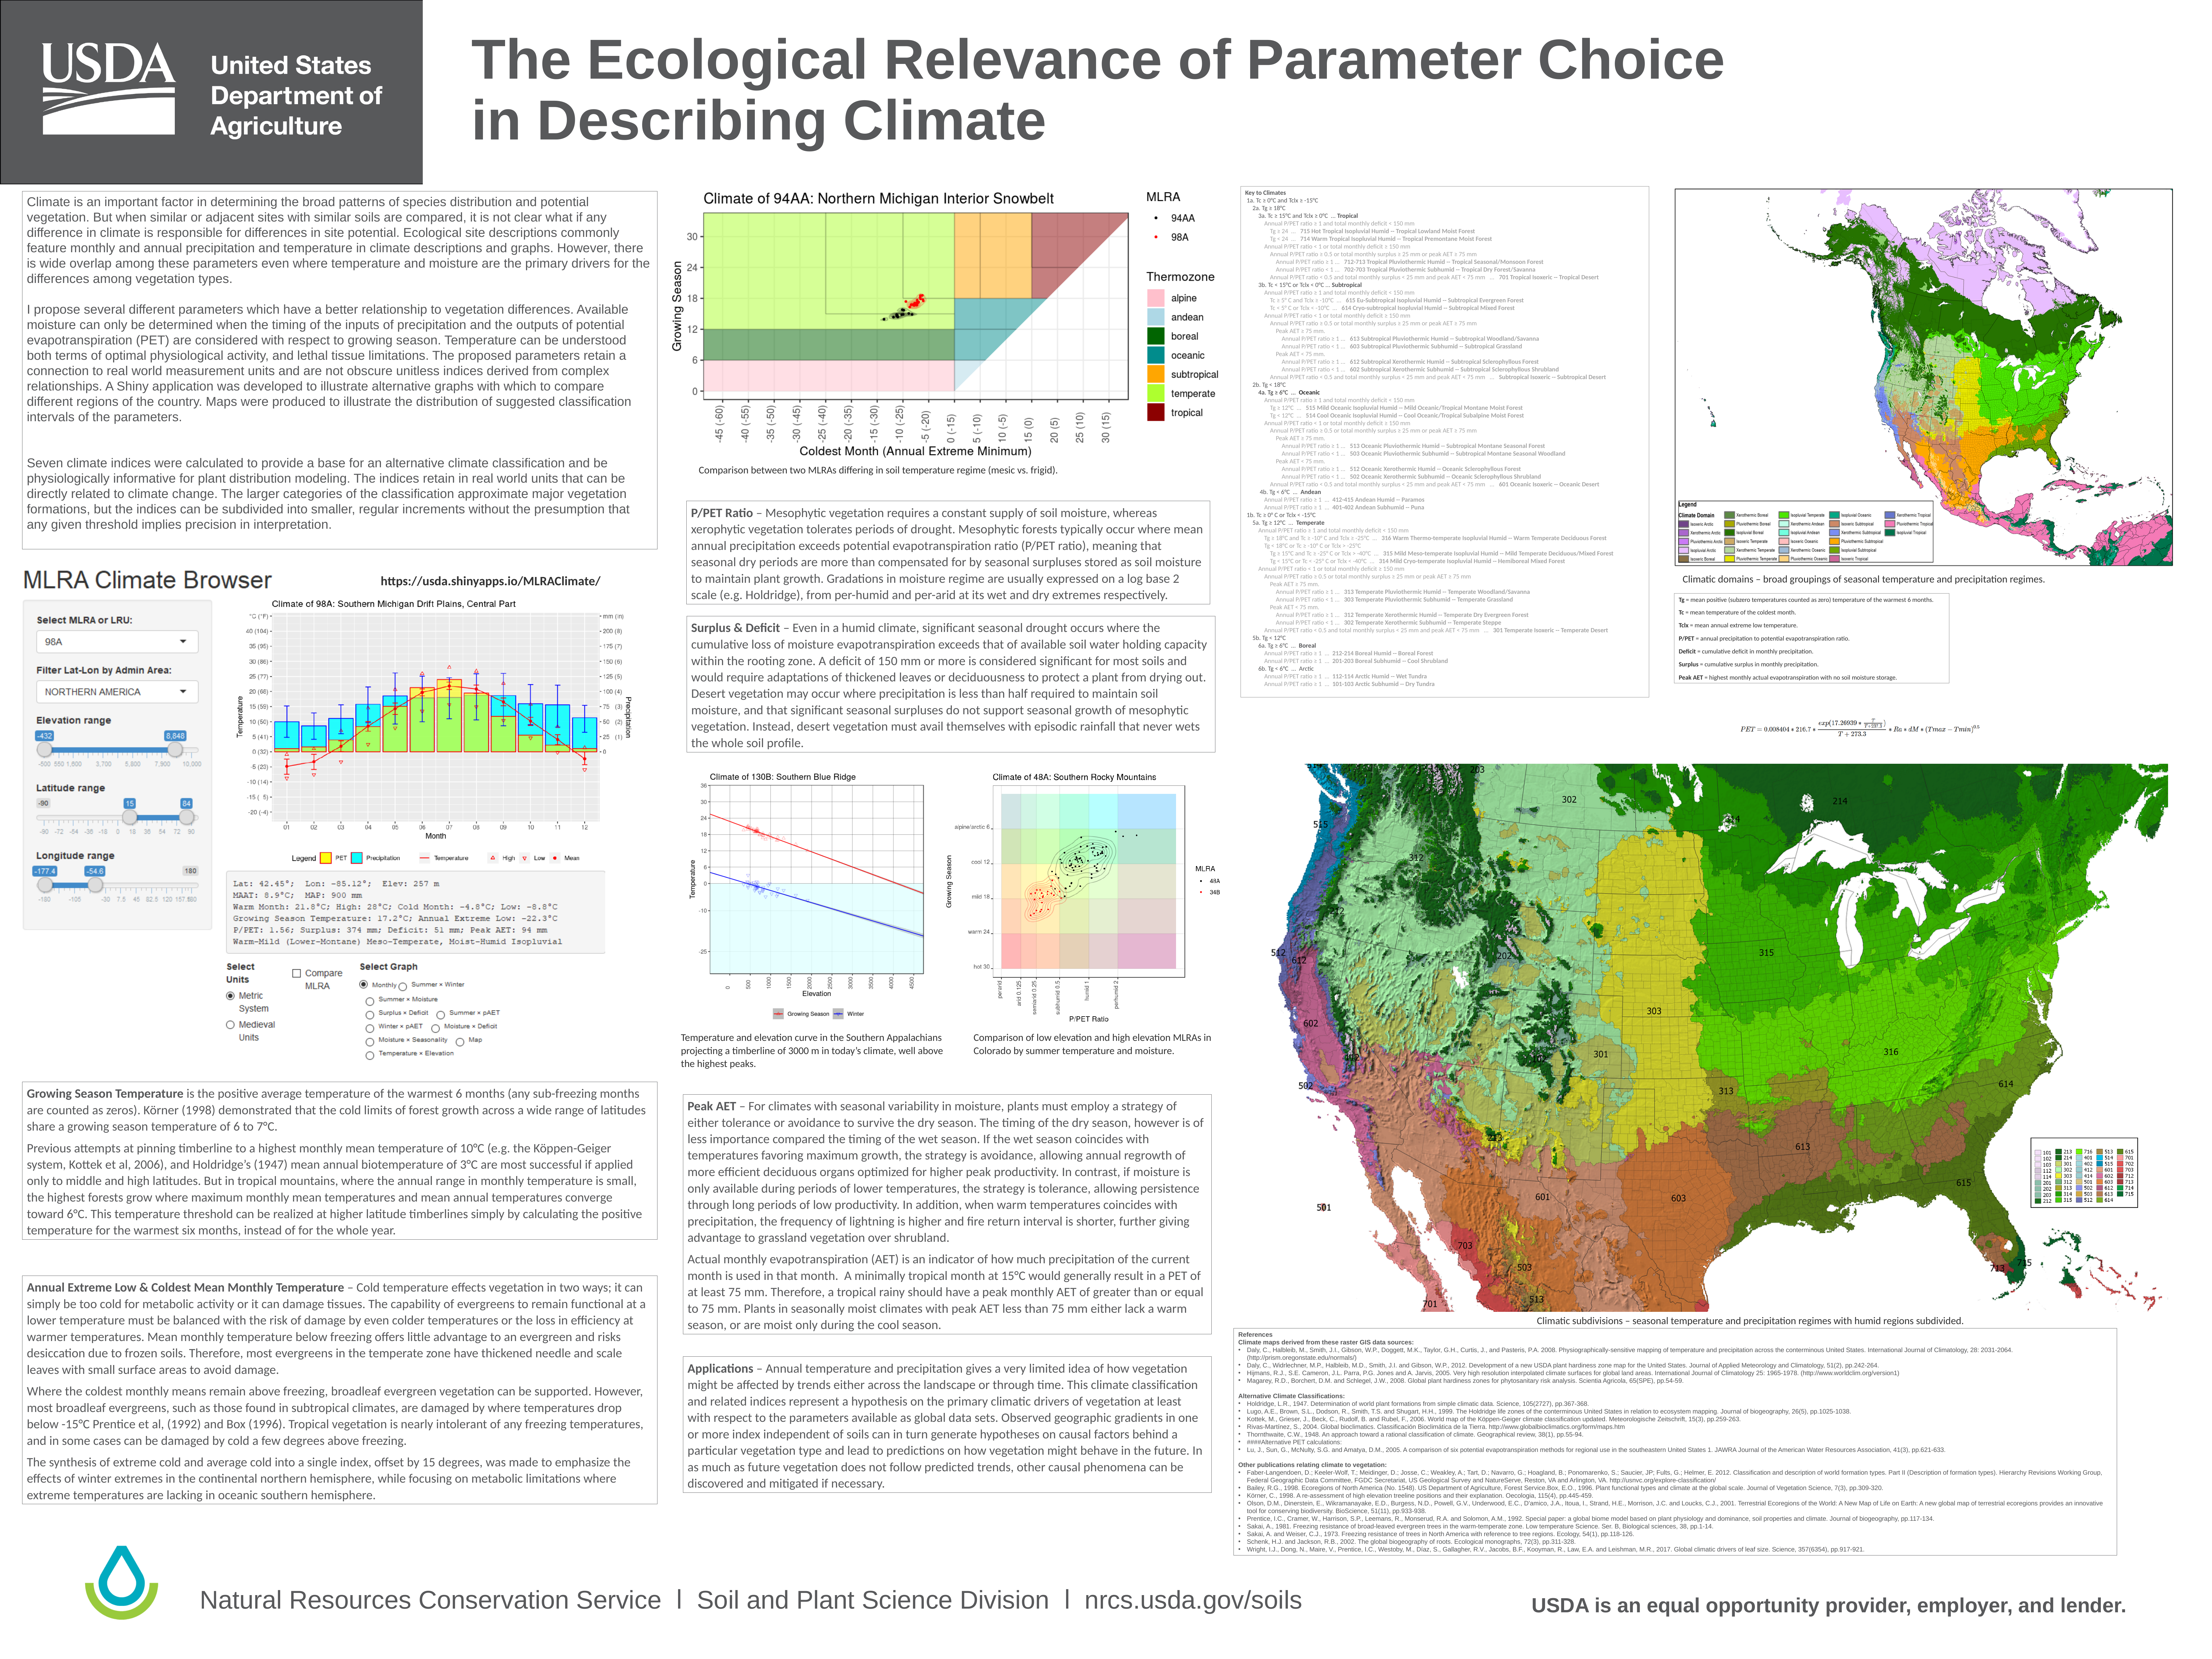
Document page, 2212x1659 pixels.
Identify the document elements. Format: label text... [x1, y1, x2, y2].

picture [686, 770, 931, 1026]
text_box Key to Climates 1a. Tc ≥ 0°C and Tclx ≥ -15°C 2a. Tg ≥ 18°C 3a. Tc ≥ 15°C and Tclx ≥ 0°C ... Tropical Annual P/PET ratio ≥ 1 and total monthly deficit < 150 mm Tg ≥ 24 ... 715 Hot Tropical Isopluvial Humid -- Tropical Lowland Moist Forest Tg < 24 ... 714 Warm Tropical Isopluvial Humid -- Tropical Premontane Moist Forest Annual P/PET ratio < 1 or total monthly deficit ≥ 150 mm Annual P/PET ratio ≥ 0.5 or total monthly surplus ≥ 25 mm or peak AET ≥ 75 mm Annual P/PET ratio ≥ 1 ... 712-713 Tropical Pluviothermic Humid -- Tropical Seasonal/Monsoon Forest Annual P/PET ratio < 1 ... 702-703 Tropical Pluviothermic Subhumid -- Tropical Dry Forest/Savanna Annual P/PET ratio < 0.5 and total monthly surplus < 25 mm and peak AET < 75 mm ... 701 Tropical Isoxeric -- Tropical Desert 3b. Tc < 15°C or Tclx < 0°C ... Subtropical Annual P/PET ratio ≥ 1 and total monthly deficit < 150 mm Tc ≥ 5° C and Tclx ≥ -10°C ... 615 Eu-Subtropical Isopluvial Humid -- Subtropical Evergreen Forest Tc < 5° C or Tclx < -10°C ... 614 Cryo-subtropical Isopluvial Humid -- Subtropical Mixed Forest Annual P/PET ratio < 1 or total monthly deficit ≥ 150 mm Annual P/PET ratio ≥ 0.5 or total monthly surplus ≥ 25 mm or peak AET ≥ 75 mm Peak AET ≥ 75 mm. Annual P/PET ratio ≥ 1 ... 613 Subtropical Pluviothermic Humid -- Subtropical Woodland/Savanna Annual P/PET ratio < 1 ... 603 Subtropical Pluviothermic Subhumid -- Subtropical Grassland Peak AET < 75 mm. Annual P/PET ratio ≥ 1 ... 612 Subtropical Xerothermic Humid -- Subtropical Sclerophyllous Forest Annual P/PET ratio < 1 ... 602 Subtropical Xerothermic Subhumid -- Subtropical Sclerophyllous Shrubland Annual P/PET ratio < 0.5 and total monthly surplus < 25 mm and peak AET < 75 mm ... Subtropical Isoxeric -- Subtropical Desert 2b. Tg < 18°C 4a. Tg ≥ 6°C ... Oceanic Annual P/PET ratio ≥ 1 and total monthly deficit < 150 mm Tg ≥ 12°C ... 515 Mild Oceanic Isopluvial Humid -- Mild Oceanic/Tropical Montane Moist Forest Tg < 12°C ... 514 Cool Oceanic Isopluvial Humid -- Cool Oceanic/Tropical Subalpine Moist Forest Annual P/PET ratio < 1 or total monthly deficit ≥ 150 mm Annual P/PET ratio ≥ 0.5 or total monthly surplus ≥ 25 mm or peak AET ≥ 75 mm Peak AET ≥ 75 mm. Annual P/PET ratio ≥ 1 ... 513 Oceanic Pluviothermic Humid -- Subtropical Montane Seasonal Forest Annual P/PET ratio < 1 ... 503 Oceanic Pluviothermic Subhumid -- Subtropical Montane Seasonal Woodland Peak AET < 75 mm. Annual P/PET ratio ≥ 1 ... 512 Oceanic Xerothermic Humid -- Oceanic Sclerophyllous Forest Annual P/PET ratio < 1 ... 502 Oceanic Xerothermic Subhumid -- Oceanic Sclerophyllous Shrubland Annual P/PET ratio < 0.5 and total monthly surplus < 25 mm and peak AET < 75 mm ... 601 Oceanic Isoxeric -- Oceanic Desert 4b. Tg < 6°C ... Andean Annual P/PET ratio ≥ 1 ... 412-415 Andean Humid -- Paramos Annual P/PET ratio ≥ 1 ... 401-402 Andean Subhumid -- Puna 1b. Tc ≥ 0° C or Tclx < -15°C 5a. Tg ≥ 12°C ... Temperate Annual P/PET ratio ≥ 1 and total monthly deficit < 150 mm Tg ≥ 18°C and Tc ≥ -10° C and Tclx ≥ -25°C ... 316 Warm Thermo-temperate Isopluvial Humid -- Warm Temperate Deciduous Forest Tg < 18°C or Tc ≥ -10° C or Tclx > -25°C Tg ≥ 15°C and Tc ≥ -25° C or Tclx > -40°C ... 315 Mild Meso-temperate Isopluvial Humid -- Mild Temperate Deciduous/Mixed Forest Tg < 15°C or Tc < -25° C or Tclx < -40°C ... 314 Mild Cryo-temperate Isopluvial Humid -- Hemiboreal Mixed Forest Annual P/PET ratio < 1 or total monthly deficit ≥ 150 mm Annual P/PET ratio ≥ 0.5 or total monthly surplus ≥ 25 mm or peak AET ≥ 75 mm Peak AET ≥ 75 mm. Annual P/PET ratio ≥ 1 ... 313 Temperate Pluviothermic Humid -- Temperate Woodland/Savanna Annual P/PET ratio < 1 ... 303 Temperate Pluviothermic Subhumid -- Temperate Grassland Peak AET < 75 mm. Annual P/PET ratio ≥ 1 ... 312 Temperate Xerothermic Humid -- Temperate Dry Evergreen Forest Annual P/PET ratio < 1 ... 302 Temperate Xerothermic Subhumid -- Temperate Steppe Annual P/PET ratio < 0.5 and total monthly surplus < 25 mm and peak AET < 75 mm ... 301 Temperate Isoxeric -- Temperate Desert 5b. Tg < 12°C 6a. Tg ≥ 6°C ... Boreal Annual P/PET ratio ≥ 1 ... 212-214 Boreal Humid -- Boreal Forest Annual P/PET ratio ≥ 1 ... 201-203 Boreal Subhumid -- Cool Shrubland 6b. Tg < 6°C ... Arctic Annual P/PET ratio ≥ 1 ... 112-114 Arctic Humid -- Wet Tundra Annual P/PET ratio ≥ 1 ... 101-103 Arctic Subhumid -- Dry Tundra [1241, 186, 1649, 697]
text_box Climate is an important factor in determining the broad patterns of species distribution and potential vegetation. But when similar or adjacent sites with similar soils are compared, it is not clear what if any difference in climate is responsible for differences in site potential. Ecological site descriptions commonly feature monthly and annual precipitation and temperature in climate descriptions and graphs. However, there is wide overlap among these parameters even where temperature and moisture are the primary drivers for the differences among vegetation types. I propose several different parameters which have a better relationship to vegetation differences. Available moisture can only be determined when the timing of the inputs of precipitation and the outputs of potential evapotranspiration (PET) are considered with respect to growing season. Temperature can be understood both terms of optimal physiological activity, and lethal tissue limitations. The proposed parameters retain a connection to real world measurement units and are not obscure unitless indices derived from complex relationships. A Shiny application was developed to illustrate alternative graphs with which to compare different regions of the country. Maps were produced to illustrate the distribution of suggested classification intervals of the parameters. Seven climate indices were calculated to provide a base for an alternative climate classification and be physiologically informative for plant distribution modeling. The indices retain in real world units that can be directly related to climate change. The larger categories of the classification approximate major vegetation formations, but the indices can be subdivided into smaller, regular increments without the presumption that any given threshold implies precision in interpretation. [22, 191, 657, 549]
text_box Temperature and elevation curve in the Southern Appalachians projecting a timberline of 3000 m in today’s climate, well above the highest peaks. [676, 1028, 951, 1072]
picture [1665, 179, 2182, 579]
text_box References Climate maps derived from these raster GIS data sources: Daly, C., Halbleib, M., Smith, J.I., Gibson, W.P., Doggett, M.K., Taylor, G.H., Curtis, J., and Pasteris, P.A. 2008. Physiographically-sensitive mapping of temperature and precipitation across the conterminous United States. International Journal of Climatology, 28: 2031-2064. (http://prism.oregonstate.edu/normals/) Daly, C., Widrlechner, M.P., Halbleib, M.D., Smith, J.I. and Gibson, W.P., 2012. Development of a new USDA plant hardiness zone map for the United States. Journal of Applied Meteorology and Climatology, 51(2), pp.242-264. Hijmans, R.J., S.E. Cameron, J.L. Parra, P.G. Jones and A. Jarvis, 2005. Very high resolution interpolated climate surfaces for global land areas. International Journal of Climatology 25: 1965-1978. (http://www.worldclim.org/version1) Magarey, R.D., Borchert, D.M. and Schlegel, J.W., 2008. Global plant hardiness zones for phytosanitary risk analysis. Scientia Agricola, 65(SPE), pp.54-59. Alternative Climate Classifications: Holdridge, L.R., 1947. Determination of world plant formations from simple climatic data. Science, 105(2727), pp.367-368. Lugo, A.E., Brown, S.L., Dodson, R., Smith, T.S. and Shugart, H.H., 1999. The Holdridge life zones of the conterminous United States in relation to ecosystem mapping. Journal of biogeography, 26(5), pp.1025-1038. Kottek, M., Grieser, J., Beck, C., Rudolf, B. and Rubel, F., 2006. World map of the Köppen-Geiger climate classification updated. Meteorologische Zeitschrift, 15(3), pp.259-263. Rivas-Martínez, S., 2004. Global bioclimatics. Classificación Bioclimática de la Tierra. http://www.globalbioclimatics.org/form/maps.htm Thornthwaite, C.W., 1948. An approach toward a rational classification of climate. Geographical review, 38(1), pp.55-94. ####Alternative PET calculations: Lu, J., Sun, G., McNulty, S.G. and Amatya, D.M., 2005. A comparison of six potential evapotranspiration methods for regional use in the southeastern United States 1. JAWRA Journal of the American Water Resources Association, 41(3), pp.621-633. Other publications relating climate to vegetation: Faber-Langendoen, D.; Keeler-Wolf, T.; Meidinger, D.; Josse, C.; Weakley, A.; Tart, D.; Navarro, G.; Hoagland, B.; Ponomarenko, S.; Saucier, JP; Fults, G.; Helmer, E. 2012. Classification and description of world formation types. Part II (Description of formation types). Hierarchy Revisions Working Group, Federal Geographic Data Committee, FGDC Secretariat, US Geological Survey and NatureServe, Reston, VA and Arlington, VA. http://usnvc.org/explore-classification/ Bailey, R.G., 1998. Ecoregions of North America (No. 1548). US Department of Agriculture, Forest Service.Box, E.O., 1996. Plant functional types and climate at the global scale. Journal of Vegetation Science, 7(3), pp.309-320. Körner, C., 1998. A re-assessment of high elevation treeline positions and their explanation. Oecologia, 115(4), pp.445-459. Olson, D.M., Dinerstein, E., Wikramanayake, E.D., Burgess, N.D., Powell, G.V., Underwood, E.C., D'amico, J.A., Itoua, I., Strand, H.E., Morrison, J.C. and Loucks, C.J., 2001. Terrestrial Ecoregions of the World: A New Map of Life on Earth: A new global map of terrestrial ecoregions provides an innovative tool for conserving biodiversity. BioScience, 51(11), pp.933-938. Prentice, I.C., Cramer, W., Harrison, S.P., Leemans, R., Monserud, R.A. and Solomon, A.M., 1992. Special paper: a global biome model based on plant physiology and dominance, soil properties and climate. Journal of biogeography, pp.117-134. Sakai, A., 1981. Freezing resistance of broad-leaved evergreen trees in the warm-temperate zone. Low temperature Science. Ser. B, Biological sciences, 38, pp.1-14. Sakai, A. and Weiser, C.J., 1973. Freezing resistance of trees in North America with reference to tree regions. Ecology, 54(1), pp.118-126. Schenk, H.J. and Jackson, R.B., 2002. The global biogeography of roots. Ecological monographs, 72(3), pp.311-328. Wright, I.J., Dong, N., Maire, V., Prentice, I.C., Westoby, M., Díaz, S., Gallagher, R.V., Jacobs, B.F., Kooyman, R., Law, E.A. and Leishman, M.R., 2017. Global climatic drivers of leaf size. Science, 357(6354), pp.917-921. [1233, 1328, 2117, 1555]
picture [668, 187, 1231, 460]
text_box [14, 560, 635, 1065]
picture [1237, 764, 2168, 1312]
text_box Annual Extreme Low & Coldest Mean Monthly Temperature – Cold temperature effects vegetation in two ways; it can simply be too cold for metabolic activity or it can damage tissues. The capability of evergreens to remain functional at a lower temperature must be balanced with the risk of damage by even colder temperatures or the loss in efficiency at warmer temperatures. Mean monthly temperature below freezing offers little advantage to an evergreen and risks desiccation due to frozen soils. Therefore, most evergreens in the temperate zone have thickened needle and scale leaves with small surface areas to avoid damage. Where the coldest monthly means remain above freezing, broadleaf evergreen vegetation can be supported. However, most broadleaf evergreens, such as those found in subtropical climates, are damaged by where temperatures drop below -15°C Prentice et al, (1992) and Box (1996). Tropical vegetation is nearly intolerant of any freezing temperatures, and in some cases can be damaged by cold a few degrees above freezing. The synthesis of extreme cold and average cold into a single index, offset by 15 degrees, was made to emphasize the effects of winter extremes in the continental northern hemisphere, while focusing on metabolic limitations where extreme temperatures are lacking in oceanic southern hemisphere. [22, 1276, 657, 1504]
picture [943, 770, 1225, 1026]
picture [85, 1546, 158, 1620]
text_box Climatic domains – broad groupings of seasonal temperature and precipitation regimes. [1678, 579, 2139, 587]
text_box Comparison of low elevation and high elevation MLRAs in Colorado by summer temperature and moisture. [969, 1028, 1231, 1059]
text_box Tg = mean positive (subzero temperatures counted as zero) temperature of the warmest 6 months. Tc = mean temperature of the coldest month. Tclx = mean annual extreme low temperature. P/PET = annual precipitation to potential evapotranspiration ratio. Deficit = cumulative deficit in monthly precipitation. Surplus = cumulative surplus in monthly precipitation. Peak AET = highest monthly actual evapotranspiration with no soil moisture storage. [1674, 593, 1949, 683]
text_box Growing Season Temperature is the positive average temperature of the warmest 6 months (any sub-freezing months are counted as zeros). Körner (1998) demonstrated that the cold limits of forest growth across a wide range of latitudes share a growing season temperature of 6 to 7°C. Previous attempts at pinning timberline to a highest monthly mean temperature of 10°C (e.g. the Köppen-Geiger system, Kottek et al, 2006), and Holdridge’s (1947) mean annual biotemperature of 3°C are most successful if applied only to middle and high latitudes. But in tropical mountains, where the annual range in monthly temperature is small, the highest forests grow where maximum monthly mean temperatures and mean annual temperatures converge toward 6°C. This temperature threshold can be realized at higher latitude timberlines simply by calculating the positive temperature for the warmest six months, instead of for the whole year. [22, 1082, 657, 1240]
picture [1331, 782, 1334, 784]
picture [1737, 717, 1985, 739]
picture [1323, 766, 1326, 772]
title The Ecological Relevance of Parameter Choice in Describing Climate [467, 28, 2149, 170]
picture [0, 0, 423, 184]
picture [1314, 764, 1324, 767]
text_box Applications – Annual temperature and precipitation gives a very limited idea of how vegetation might be affected by trends either across the landscape or through time. This climate classification and related indices represent a hypothesis on the primary climatic drivers of vegetation at least with respect to the parameters available as global data sets. Observed geographic gradients in one or more index independent of soils can in turn generate hypotheses on causal factors behind a particular vegetation type and lead to predictions on how vegetation might behave in the future. In as much as future vegetation does not follow predicted trends, other causal phenomena can be discovered and mitigated if necessary. [683, 1356, 1212, 1493]
text_box Peak AET – For climates with seasonal variability in moisture, plants must employ a strategy of either tolerance or avoidance to survive the dry season. The timing of the dry season, however is of less importance compared the timing of the wet season. If the wet season coincides with temperatures favoring maximum growth, the strategy is avoidance, allowing annual regrowth of more efficient deciduous organs optimized for higher peak productivity. In contrast, if moisture is only available during periods of lower temperatures, the strategy is tolerance, allowing persistence through long periods of low productivity. In addition, when warm temperatures coincides with precipitation, the frequency of lightning is higher and fire return interval is shorter, further giving advantage to grassland vegetation over shrubland. Actual monthly evapotranspiration (AET) is an indicator of how much precipitation of the current month is used in that month. A minimally tropical month at 15°C would generally result in a PET of at least 75 mm. Therefore, a tropical rainy should have a peak monthly AET of greater than or equal to 75 mm. Plants in seasonally moist climates with peak AET less than 75 mm either lack a warm season, or are moist only during the cool season. [683, 1094, 1212, 1334]
text_box Comparison between two MLRAs differing in soil temperature regime (mesic vs. frigid). [694, 460, 1202, 478]
text_box Climatic subdivisions – seasonal temperature and precipitation regimes with humid regions subdivided. [1532, 1312, 1994, 1328]
text_box P/PET Ratio – Mesophytic vegetation requires a constant supply of soil moisture, whereas xerophytic vegetation tolerates periods of drought. Mesophytic forests typically occur where mean annual precipitation exceeds potential evapotranspiration ratio (P/PET ratio), meaning that seasonal dry periods are more than compensated for by seasonal surpluses stored as soil moisture to maintain plant growth. Gradations in moisture regime are usually expressed on a log base 2 scale (e.g. Holdridge), from per-humid and per-arid at its wet and dry extremes respectively. [686, 501, 1210, 604]
text_box Surplus & Deficit – Even in a humid climate, significant seasonal drought occurs where the cumulative loss of moisture evapotranspiration exceeds that of available soil water holding capacity within the rooting zone. A deficit of 150 mm or more is considered significant for most soils and would require adaptations of thickened leaves or deciduousness to protect a plant from drying out. Desert vegetation may occur where precipitation is less than half required to maintain soil moisture, and that significant seasonal surpluses do not support seasonal growth of mesophytic vegetation. Instead, desert vegetation must avail themselves with episodic rainfall that never wets the whole soil profile. [687, 616, 1215, 752]
picture [1326, 775, 1331, 781]
text_box Natural Resources Conservation Service l Soil and Plant Science Division l nrcs.usda.gov/soils [195, 1581, 1369, 1616]
